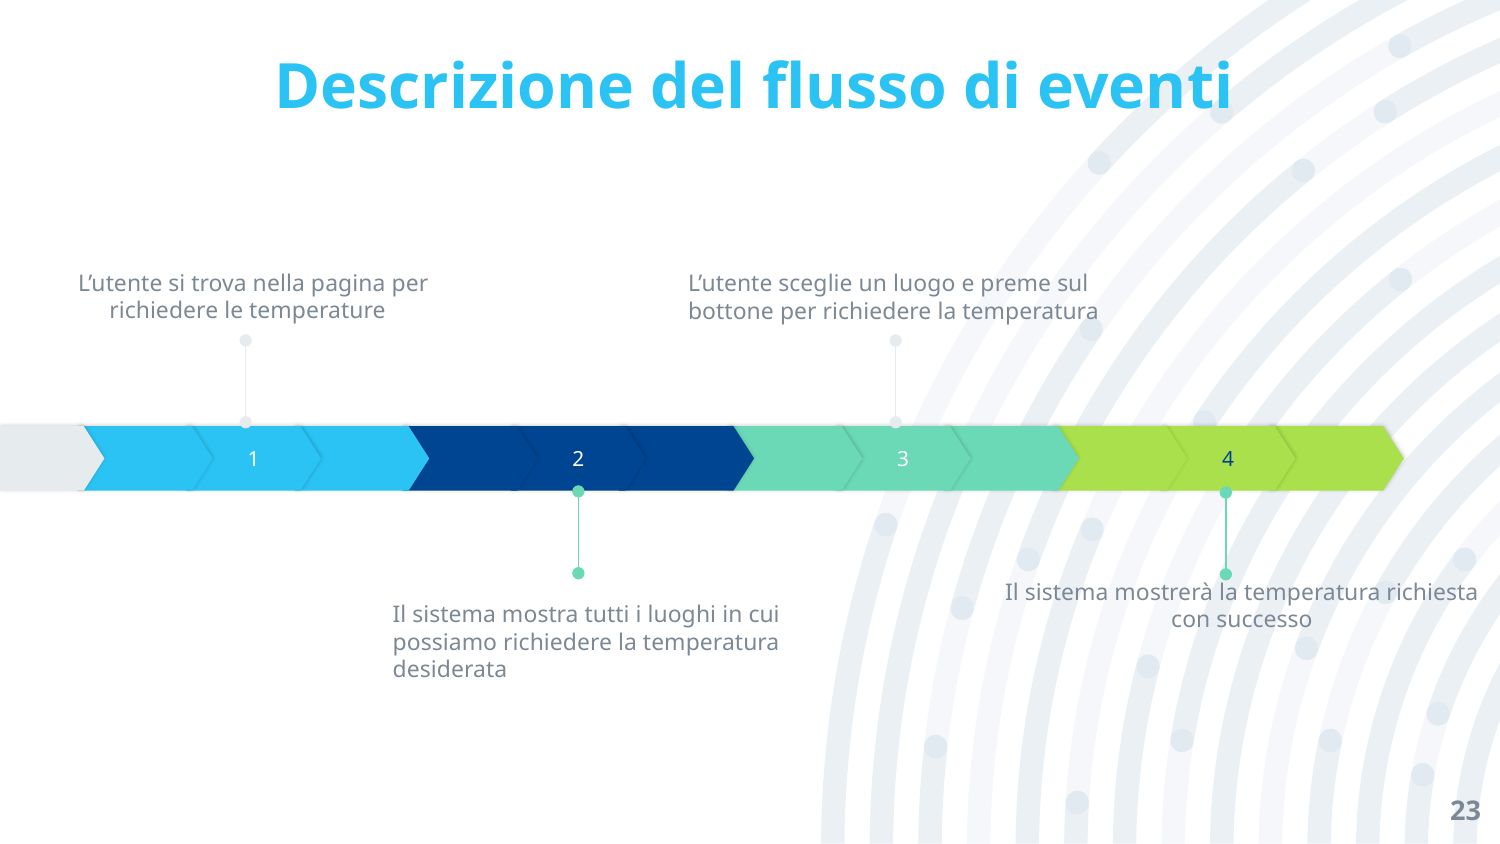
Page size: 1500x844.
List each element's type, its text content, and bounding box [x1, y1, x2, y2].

text_box [737, 426, 863, 491]
text_box [88, 426, 213, 491]
text_box [306, 426, 430, 491]
text_box L’utente sceglie un luogo e preme sul bottone per richiedere la temperatura [688, 269, 1168, 357]
text_box [631, 426, 755, 491]
text_box [413, 426, 538, 491]
text_box 4 [1171, 426, 1296, 491]
text_box Il sistema mostrerà la temperatura richiesta con successo [1002, 577, 1482, 688]
text_box [1062, 426, 1188, 491]
text_box Il sistema mostra tutti i luoghi in cui possiamo richiedere la temperatura desiderata [392, 599, 816, 688]
title Descrizione del flusso di eventi [144, 57, 1364, 123]
text_box 3 [846, 426, 971, 491]
text_box L’utente si trova nella pagina per richiedere le temperature [72, 213, 435, 323]
slide_number 23 [1391, 779, 1482, 844]
text_box [1280, 426, 1404, 491]
text_box 2 [522, 426, 646, 491]
text_box [0, 426, 105, 491]
text_box 1 [198, 426, 322, 491]
text_box [956, 426, 1079, 491]
